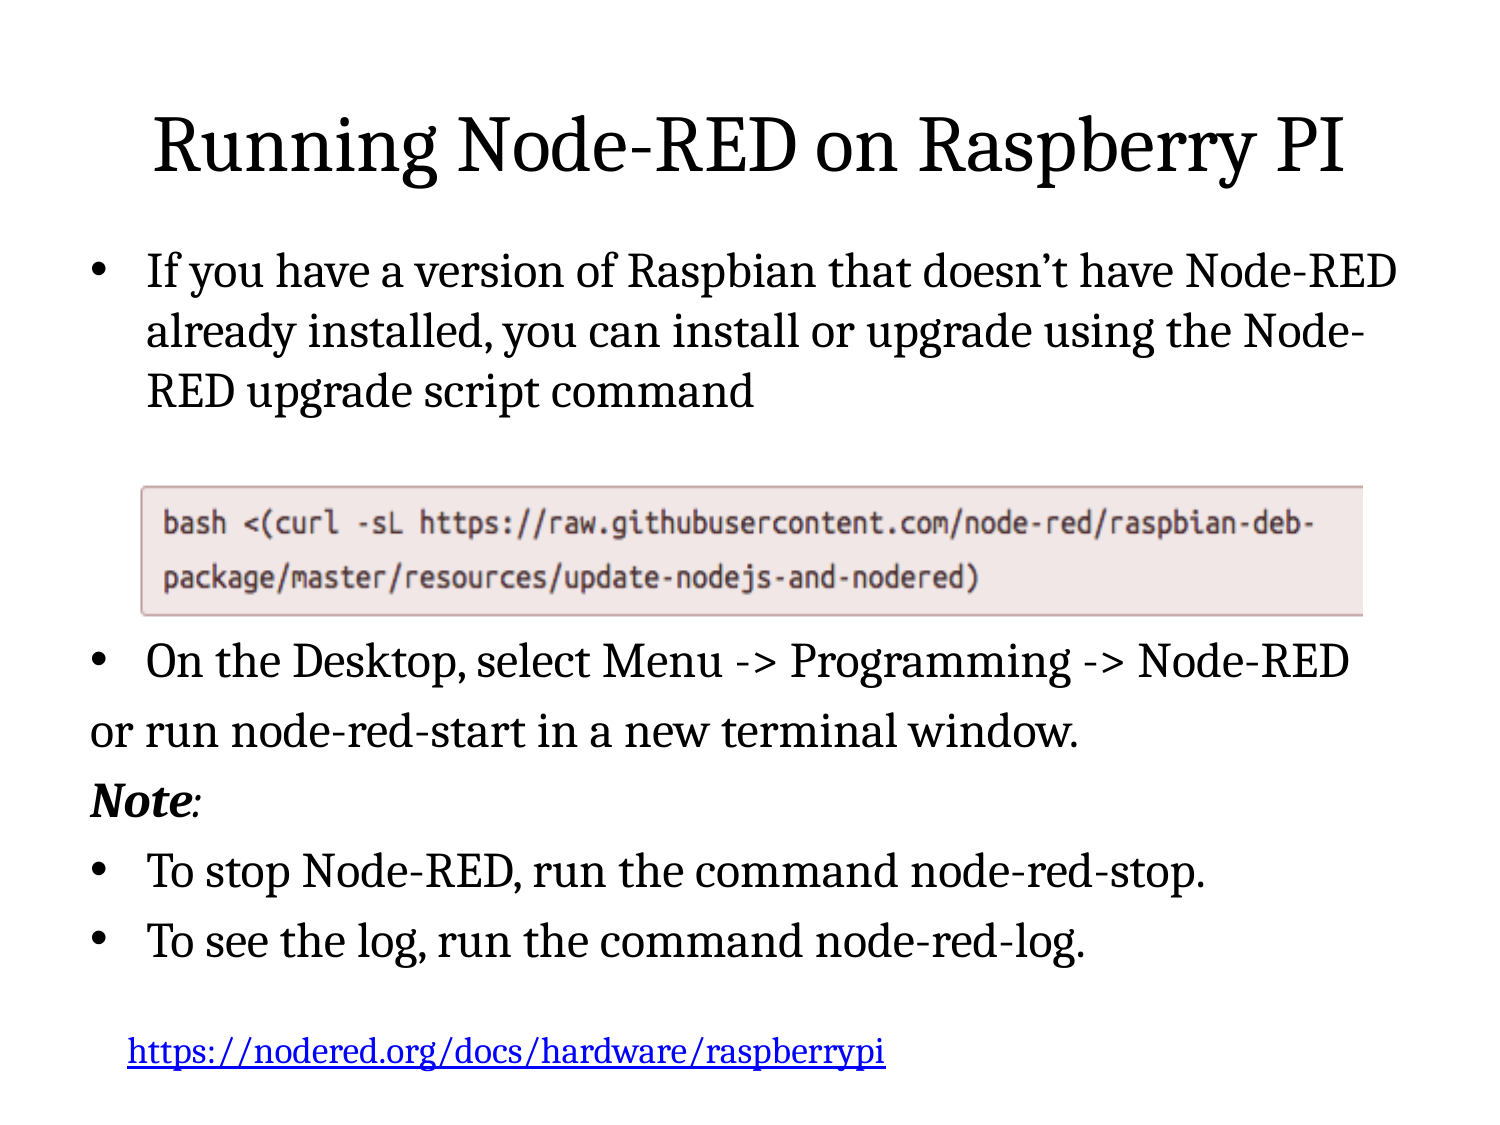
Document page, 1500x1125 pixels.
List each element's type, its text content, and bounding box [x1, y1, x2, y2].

list If you have a version of Raspbian that doesn’t have Node-RED already installed, you can install or upgrade using the Node-RED upgrade script command On the Desktop, select Menu -> Programming -> Node-RED or run node-red-start in a new terminal window. Note: To stop Node-RED, run the command node-red-stop. To see the log, run the command node-red-log. [75, 230, 1425, 1006]
picture [137, 482, 1363, 619]
title Running Node-RED on Raspberry PI [75, 45, 1425, 230]
text_box https://nodered.org/docs/hardware/raspberrypi [112, 1018, 1313, 1124]
